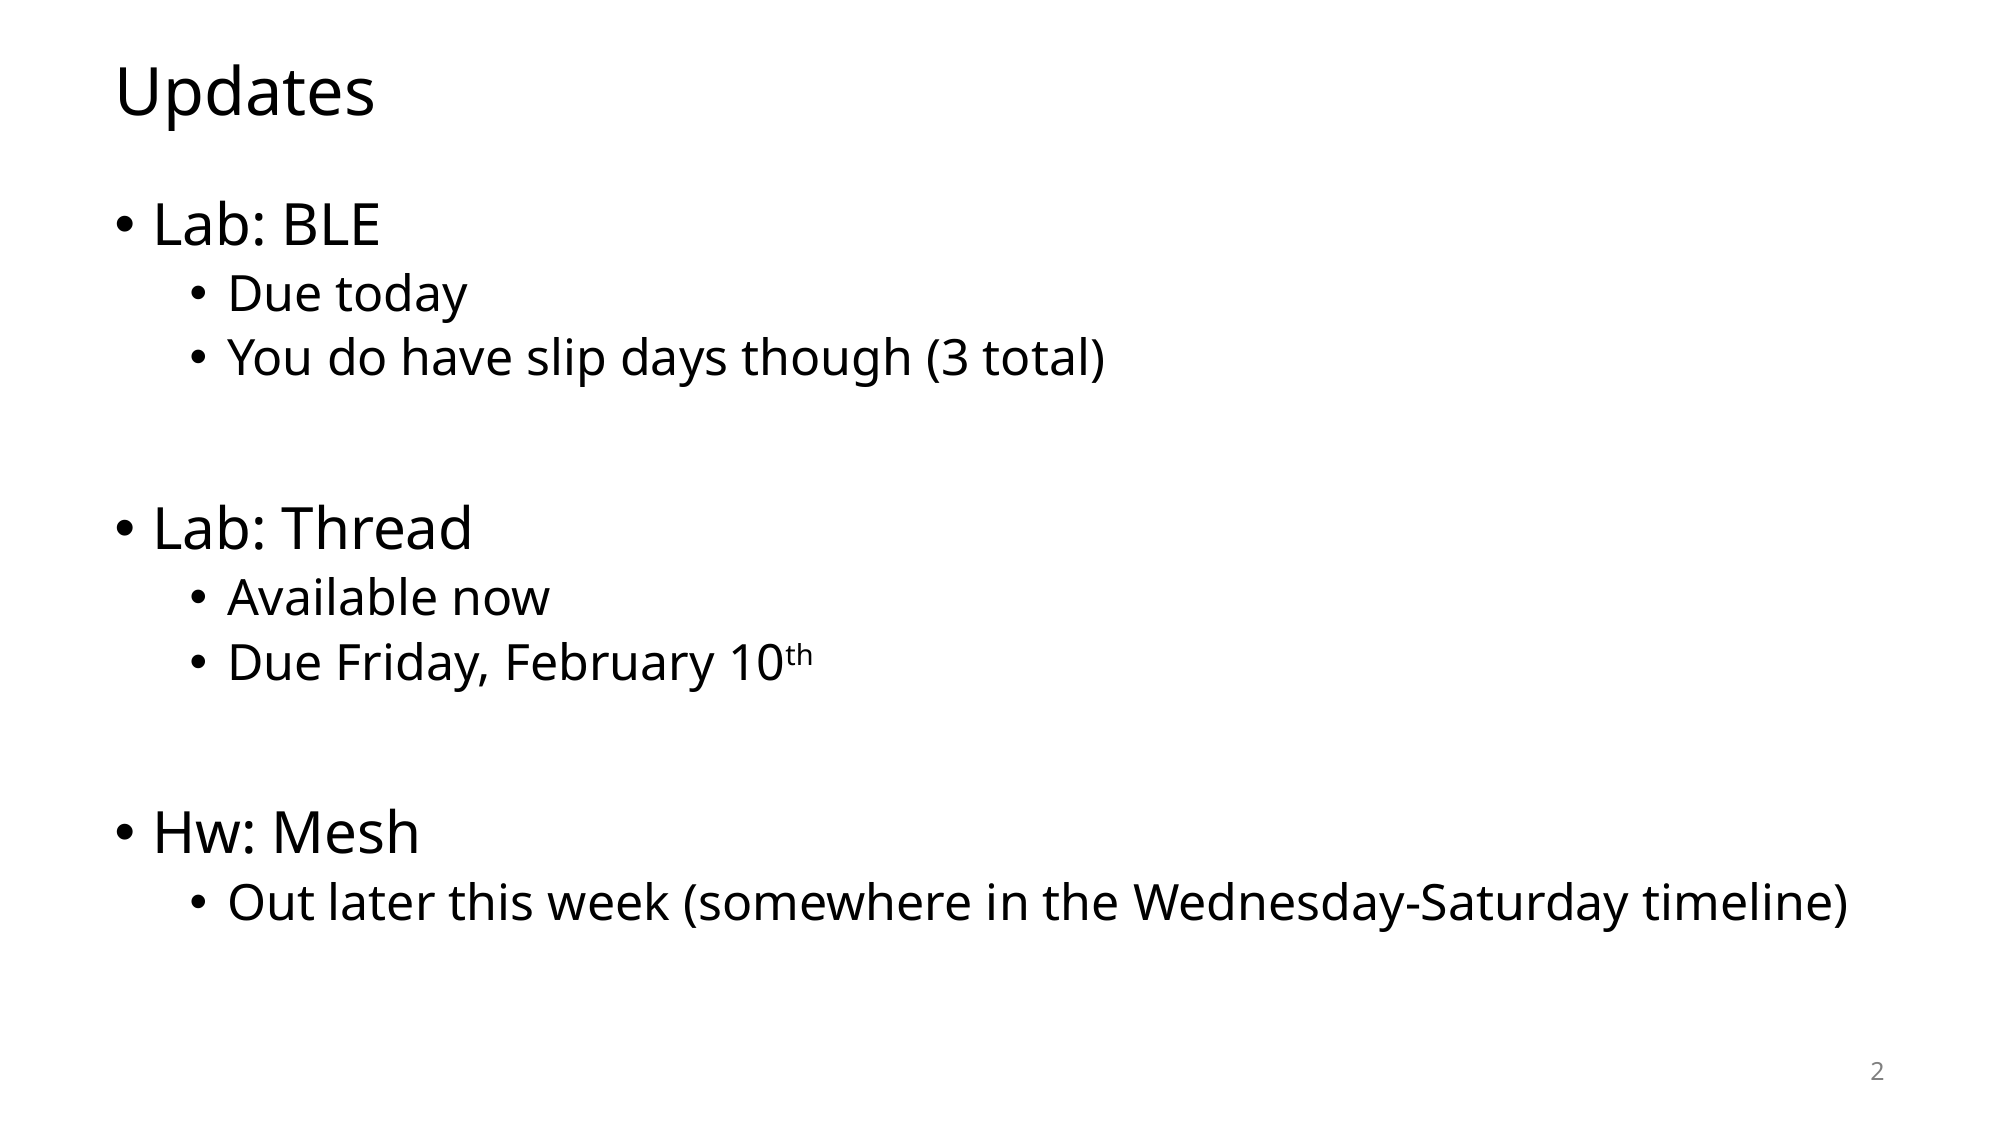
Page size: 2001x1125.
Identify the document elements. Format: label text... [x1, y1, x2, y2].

title Updates [99, 37, 1900, 150]
slide_number 2 [1749, 1042, 1900, 1103]
list Lab: BLE Due today You do have slip days though (3 total) Lab: Thread Available now Due Friday, February 10th Hw: Mesh Out later this week (somewhere in the Wednesday-Saturday timeline) [99, 187, 1900, 1013]
